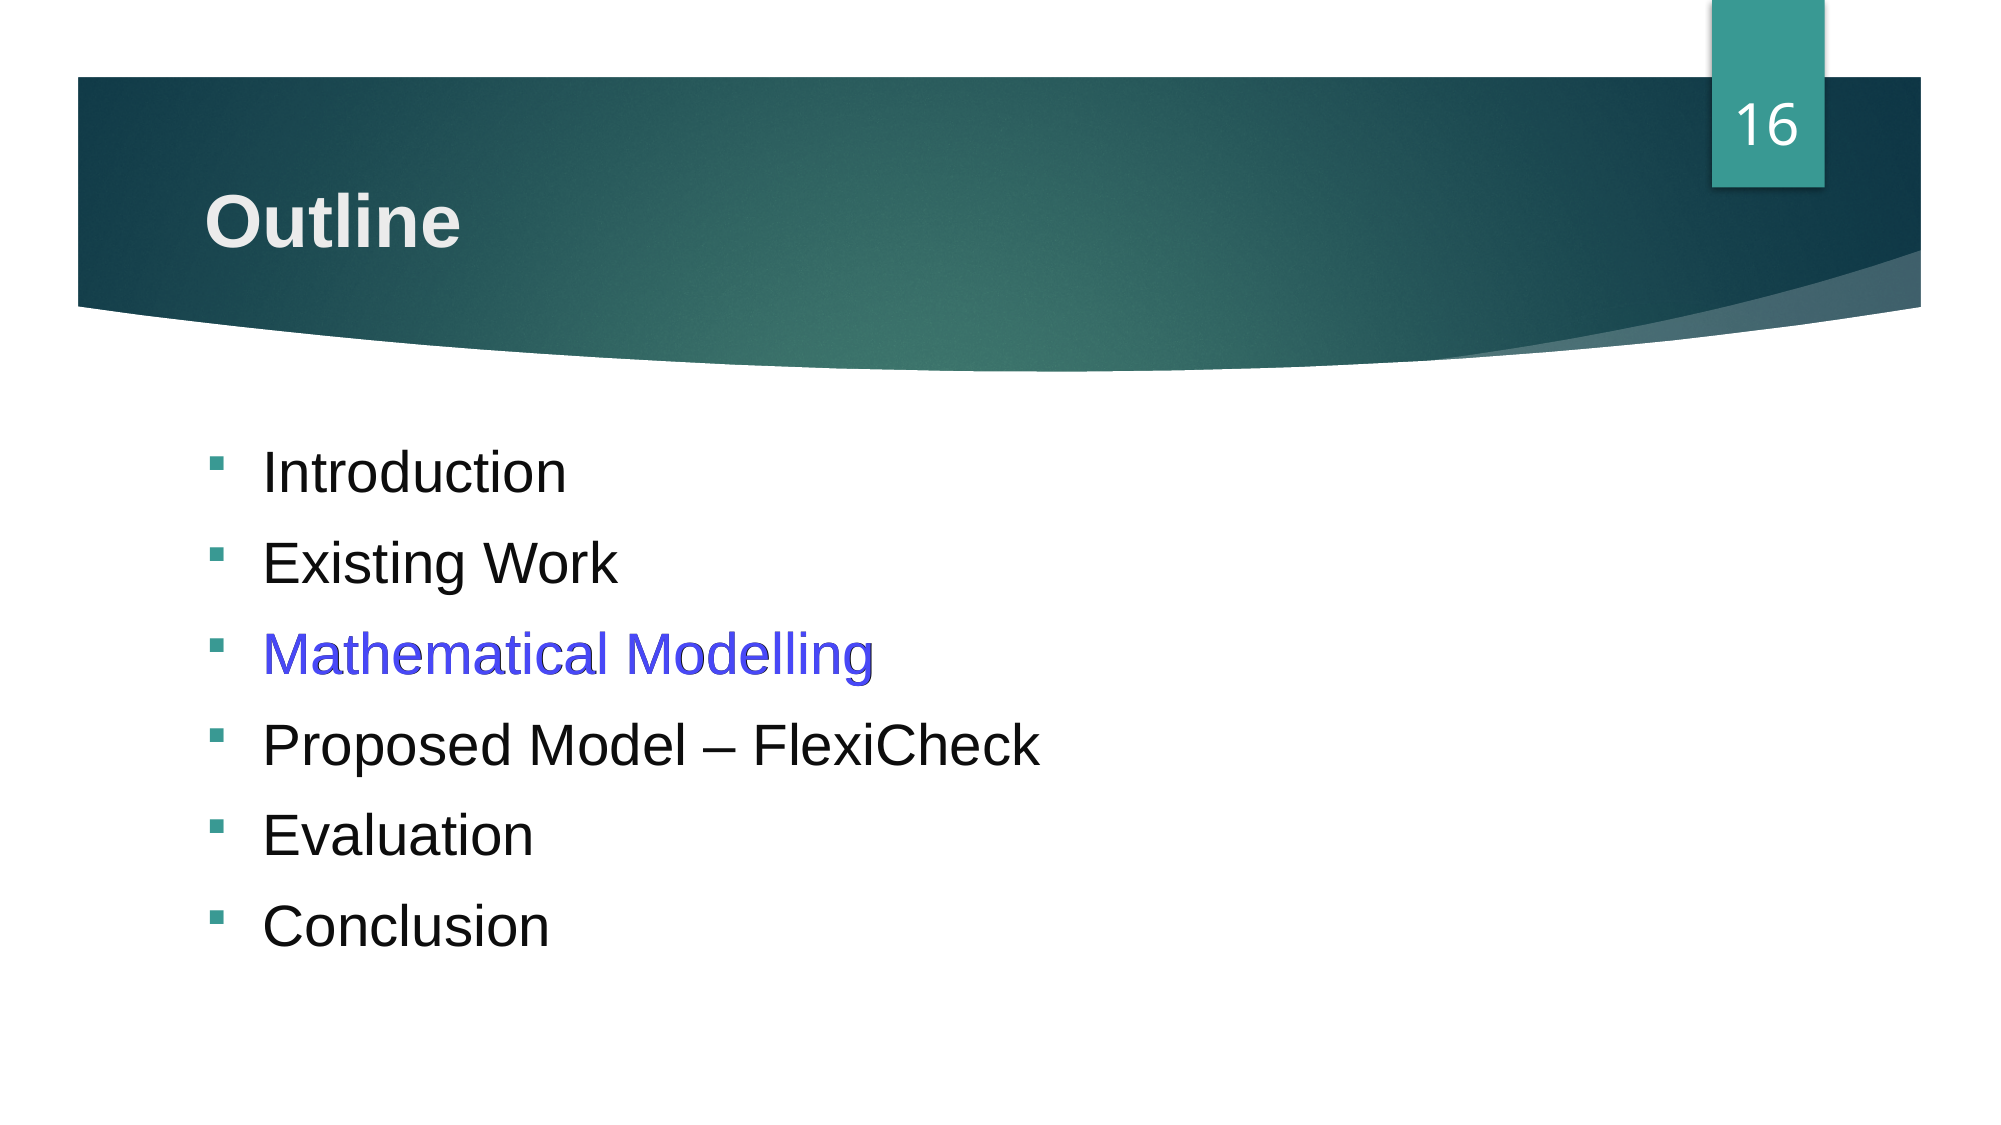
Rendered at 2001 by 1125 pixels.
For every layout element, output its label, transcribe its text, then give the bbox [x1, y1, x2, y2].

slide_number 16 [1698, 48, 1836, 175]
text_box Mathematical Modelling [247, 608, 1000, 694]
title Outline [189, 159, 1638, 276]
list Introduction Existing Work Mathematical Modelling Proposed Model – FlexiCheck Evaluation Conclusion [191, 427, 1640, 988]
